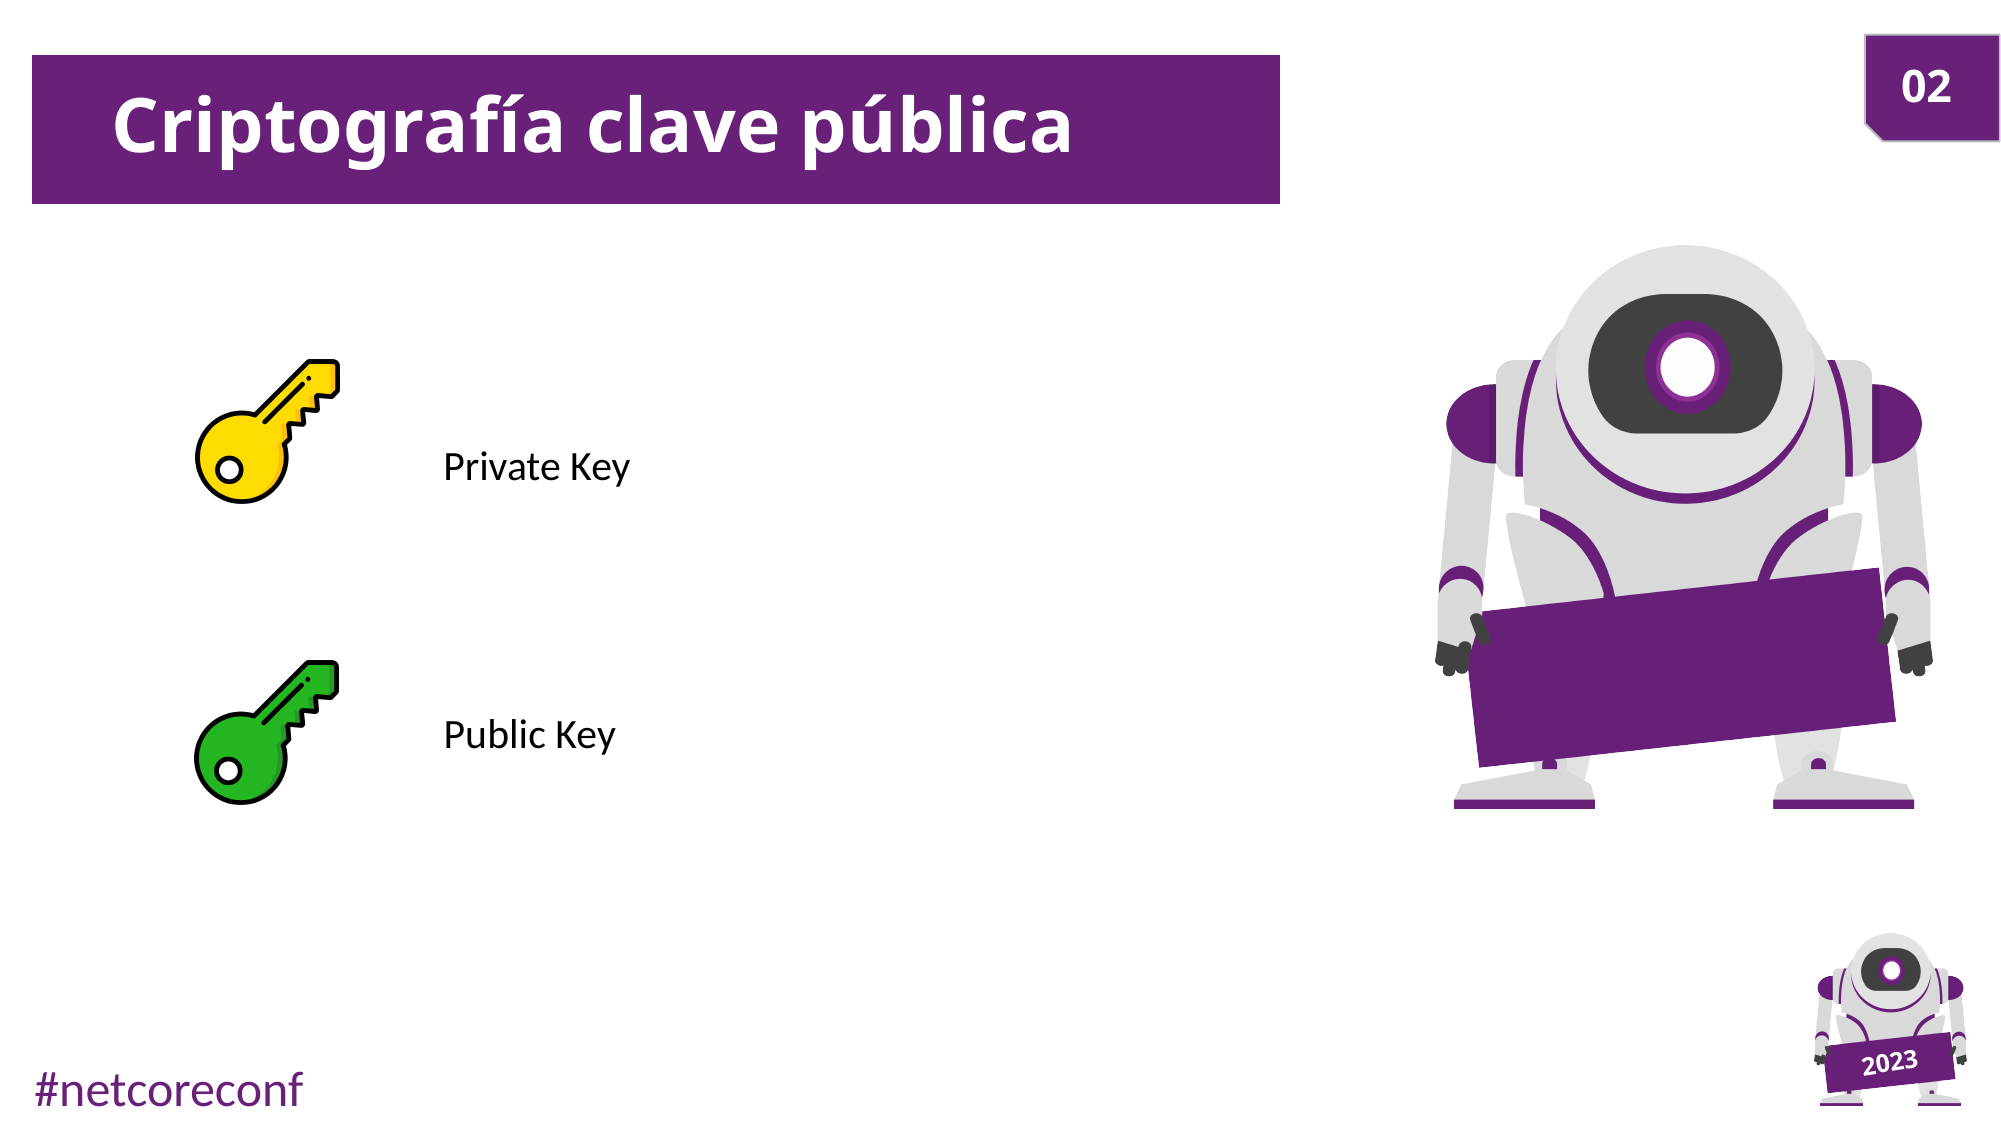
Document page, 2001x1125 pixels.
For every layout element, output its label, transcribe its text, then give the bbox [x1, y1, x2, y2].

list 02 [1886, 55, 1979, 121]
picture [1435, 244, 1933, 809]
title Criptografía clave pública [96, 0, 1254, 179]
picture [195, 359, 340, 504]
text_box #netcoreconf [19, 1049, 324, 1124]
text_box [32, 55, 1280, 204]
text_box Public Key [428, 699, 631, 765]
picture [1814, 933, 1967, 1106]
picture [194, 660, 339, 805]
text_box Private Key [428, 431, 646, 496]
